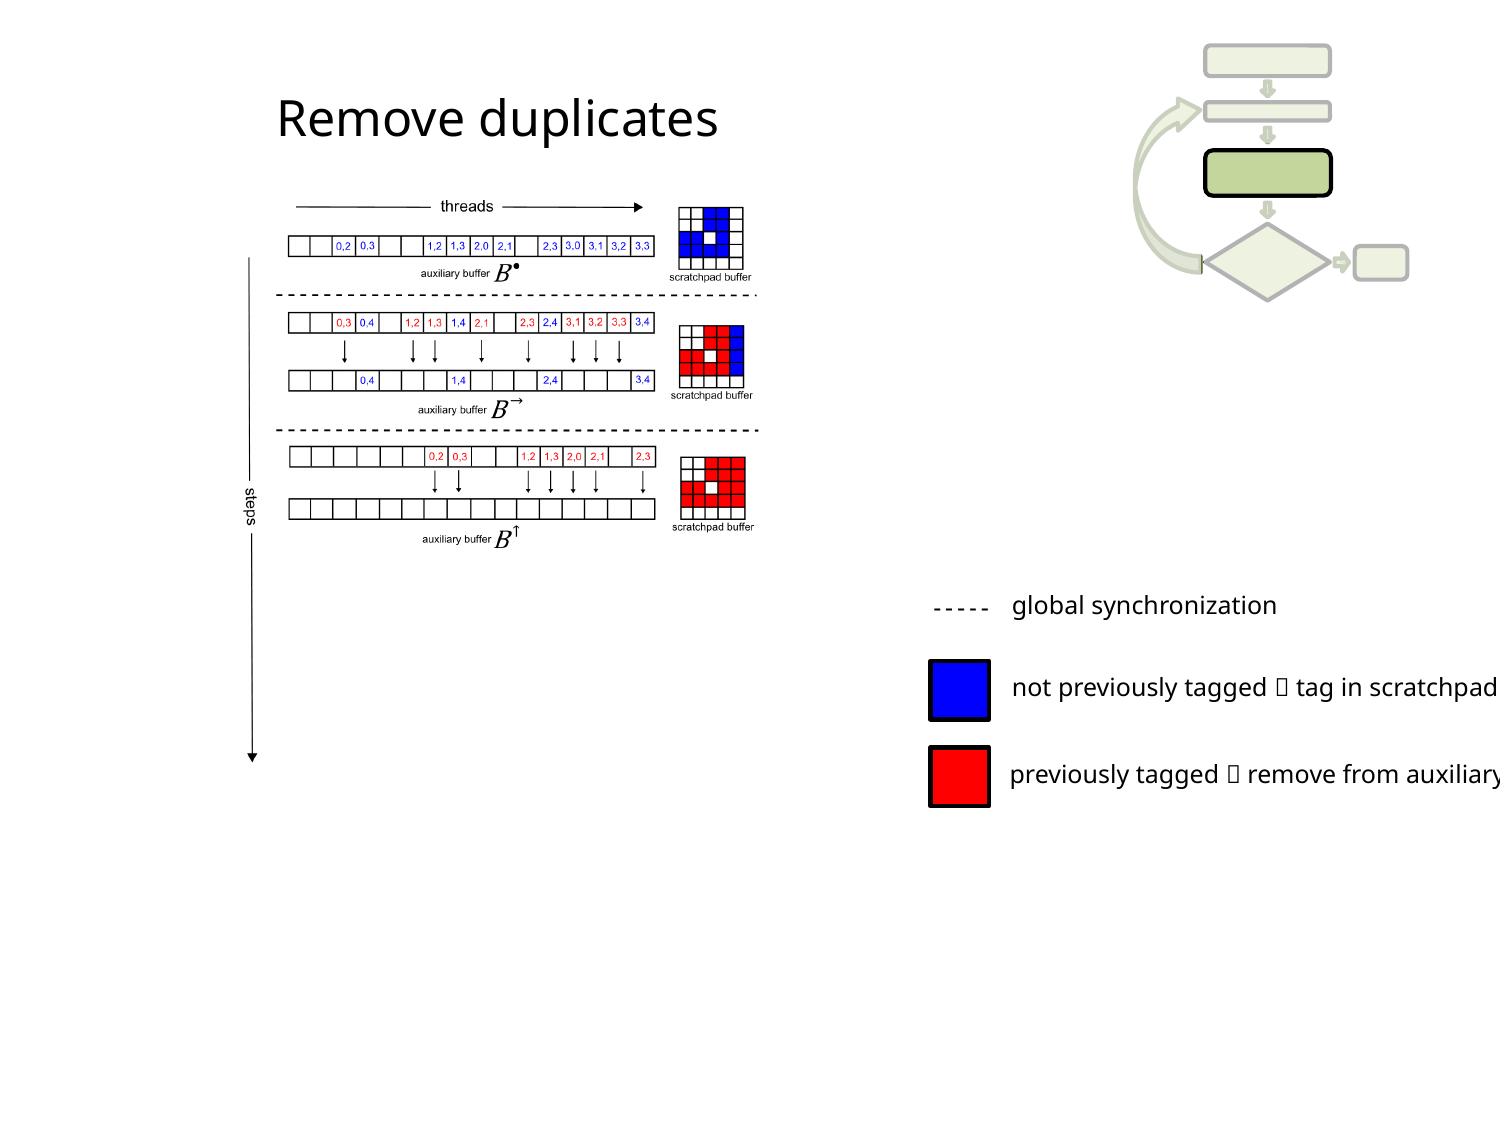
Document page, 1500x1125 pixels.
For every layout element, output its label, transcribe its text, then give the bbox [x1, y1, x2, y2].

text_box [928, 745, 991, 808]
picture [920, 598, 994, 615]
text_box global synchronization [996, 581, 1500, 641]
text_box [1063, 34, 1426, 310]
text_box not previously tagged  tag in scratchpad [996, 664, 1500, 723]
text_box previously tagged  remove from auxiliary [994, 750, 1500, 810]
text_box [928, 659, 991, 722]
text_box Remove duplicates [35, 79, 961, 211]
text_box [238, 193, 776, 819]
